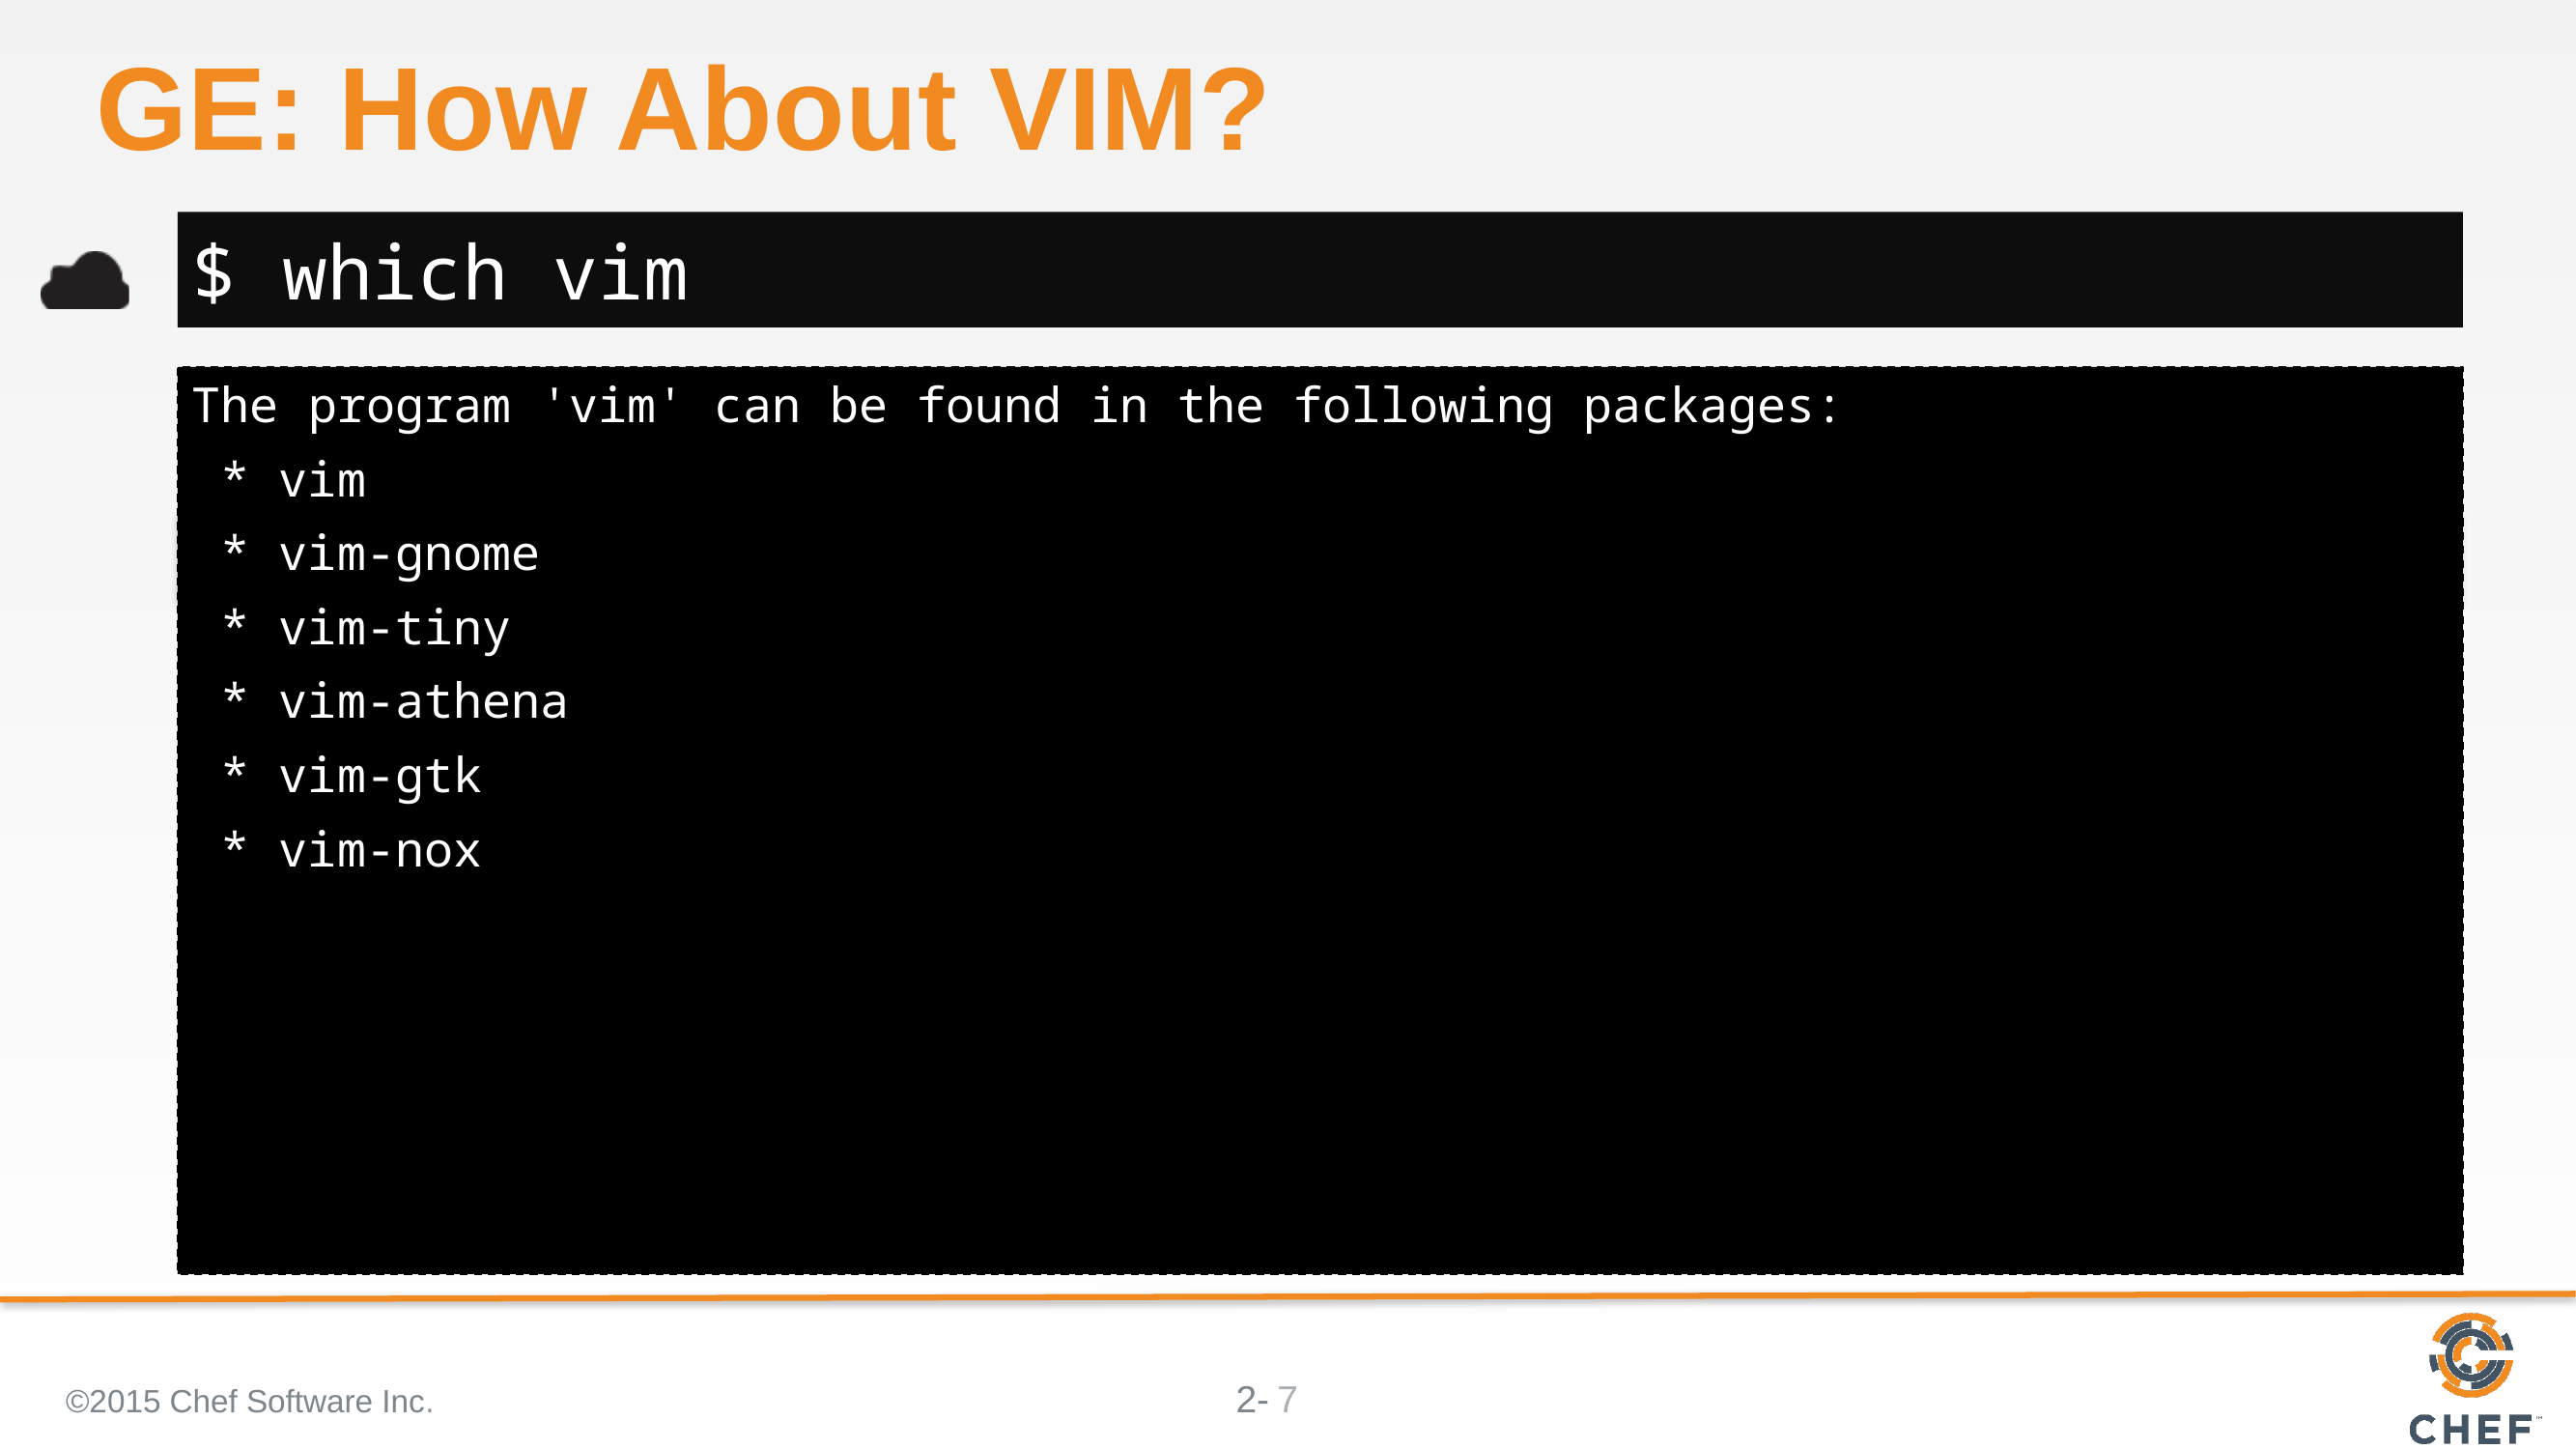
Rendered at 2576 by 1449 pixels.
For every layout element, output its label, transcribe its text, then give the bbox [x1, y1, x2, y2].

list The program 'vim' can be found in the following packages: * vim * vim-gnome * vim-tiny * vim-athena * vim-gtk * vim-nox [177, 366, 2464, 1275]
picture [2399, 1297, 2550, 1449]
footer ©2015 Chef Software Inc. [51, 1359, 952, 1440]
title GE: How About VIM? [96, 48, 2463, 180]
list $ which vim [177, 212, 2463, 327]
slide_number 7 [998, 1359, 1578, 1437]
